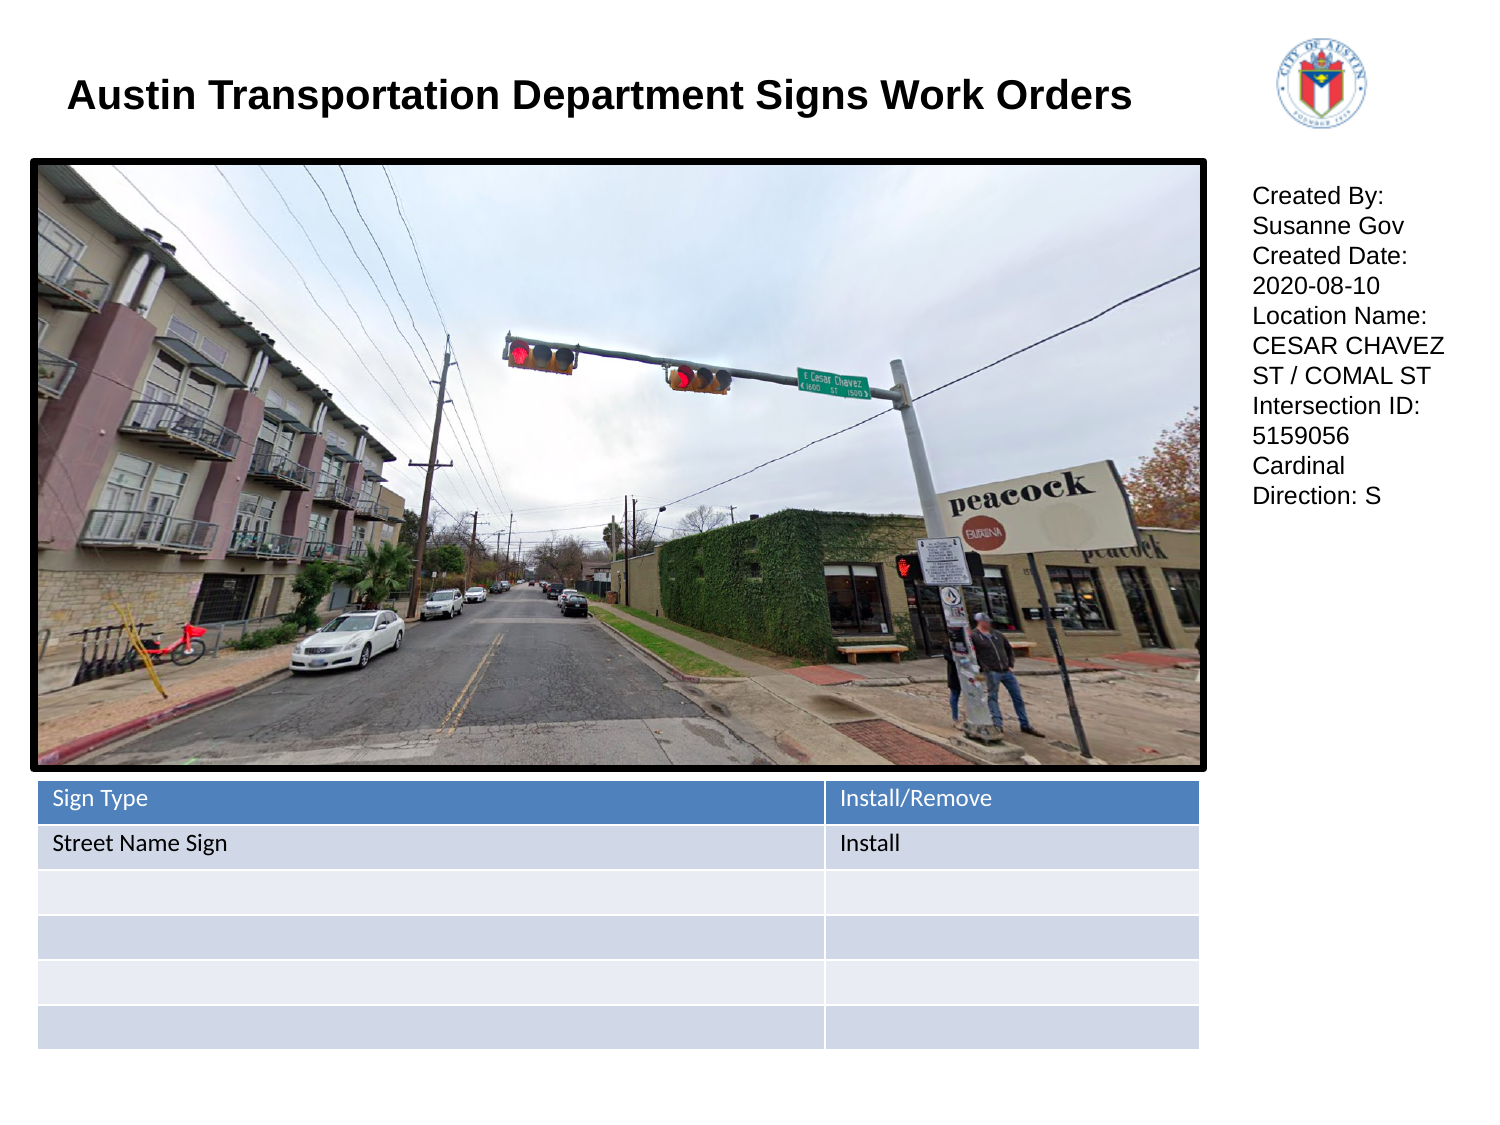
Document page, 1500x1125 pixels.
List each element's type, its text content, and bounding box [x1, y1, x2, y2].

picture [1274, 37, 1369, 132]
table_cell [38, 1006, 824, 1049]
table_cell [38, 961, 824, 1004]
table_header Install/Remove [826, 781, 1199, 824]
table_cell Install [826, 826, 1199, 869]
text_box Austin Transportation Department Signs Work Orders [51, 60, 1149, 125]
picture [37, 164, 1201, 766]
table_header Sign Type [38, 781, 824, 824]
table_cell [38, 871, 824, 914]
table_cell [826, 871, 1199, 914]
table_cell Street Name Sign [38, 826, 824, 869]
table_cell [826, 916, 1199, 959]
table_cell [826, 961, 1199, 1004]
table_cell [38, 916, 824, 959]
table_cell [826, 1006, 1199, 1049]
text_box Created By: Susanne Gov Created Date: 2020-08-10 Location Name: CESAR CHAVEZ ST / COMAL ST Intersection ID: 5159056 Cardinal Direction: S [1237, 172, 1463, 517]
